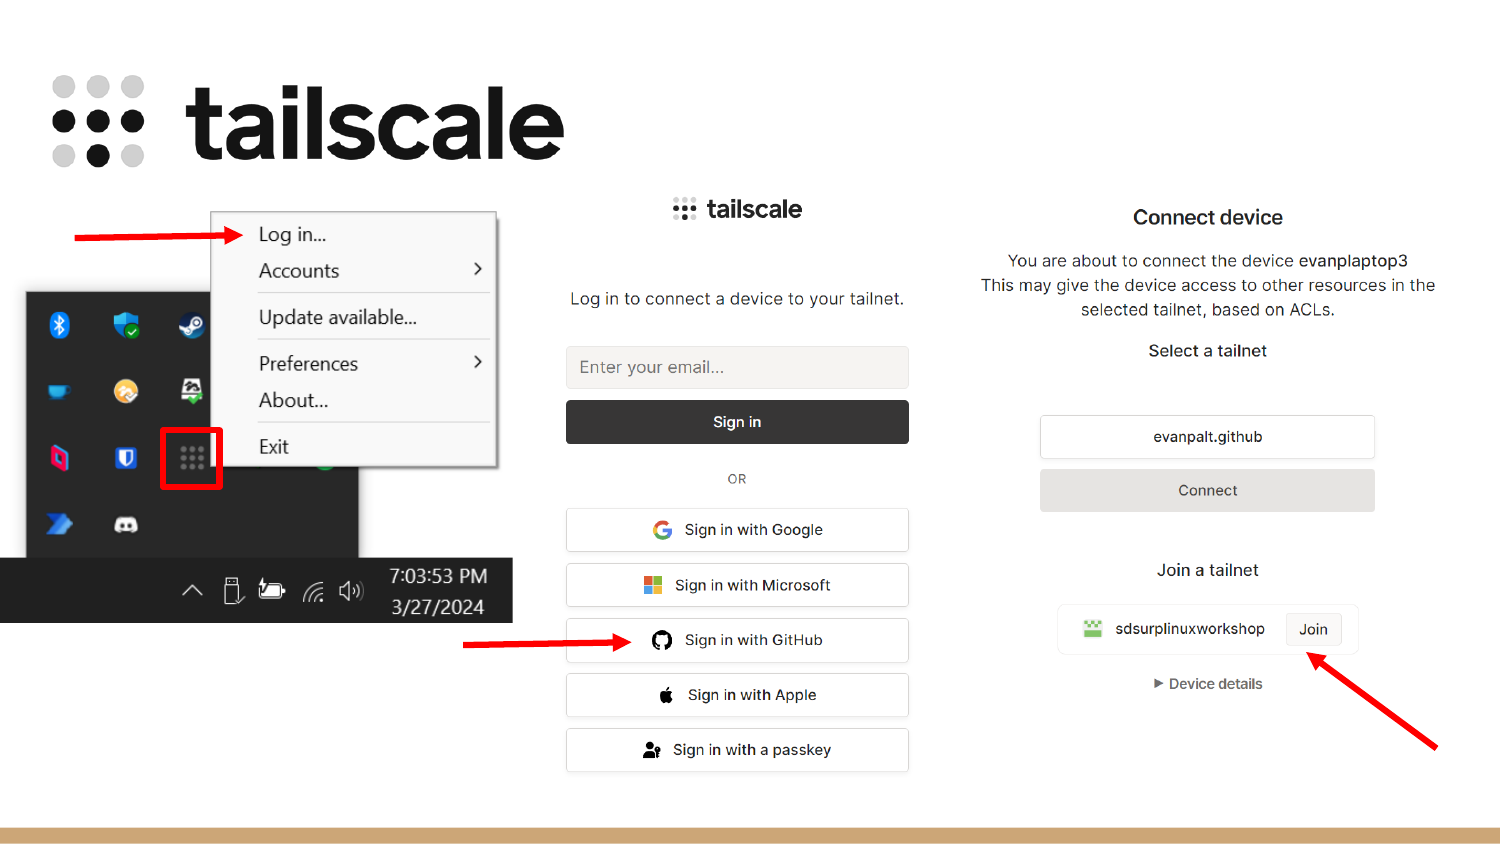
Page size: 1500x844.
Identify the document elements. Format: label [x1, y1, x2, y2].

text_box [74, 234, 244, 239]
picture [967, 187, 1481, 752]
text_box [1305, 651, 1437, 749]
text_box [462, 641, 632, 646]
picture [0, 16, 948, 796]
